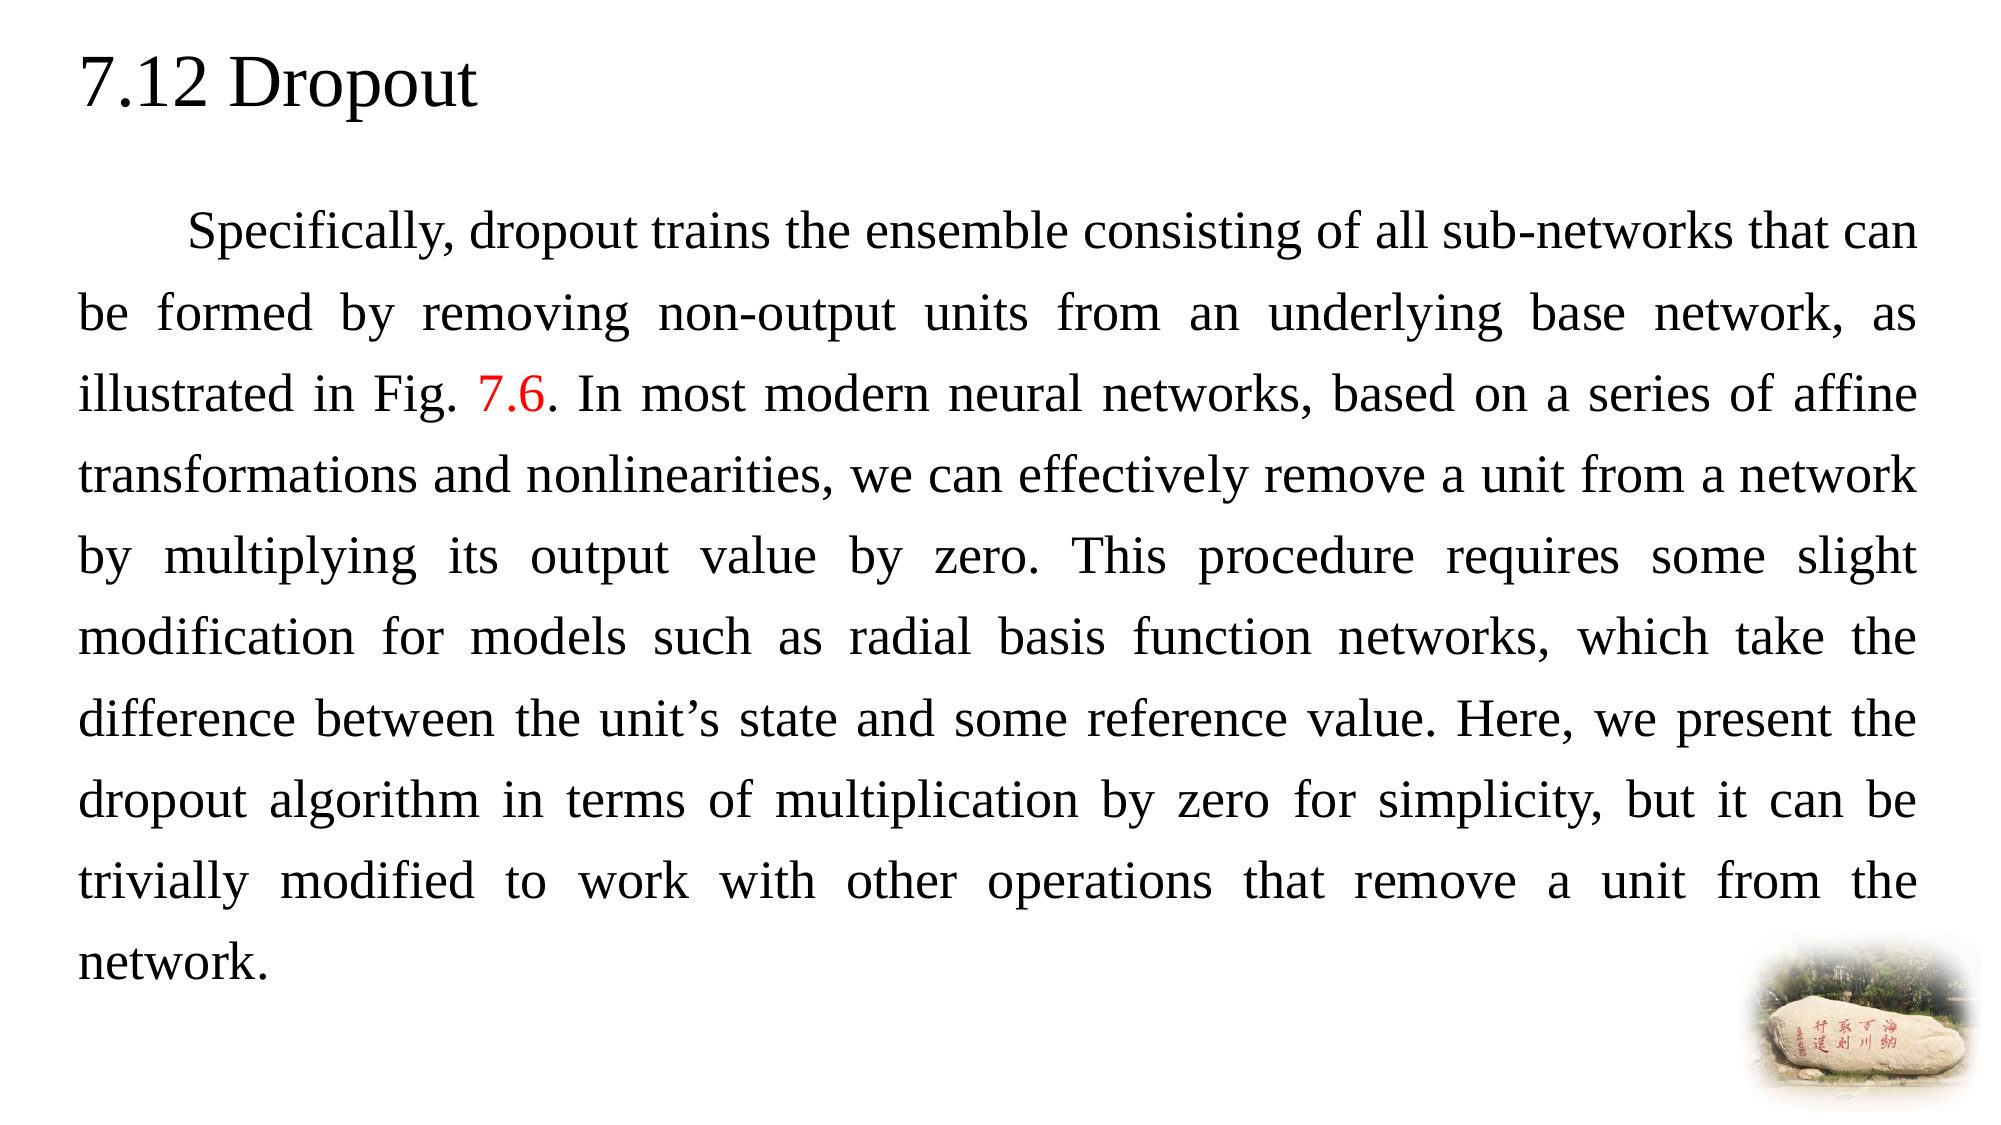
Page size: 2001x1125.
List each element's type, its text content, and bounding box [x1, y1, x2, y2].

list Specifically, dropout trains the ensemble consisting of all sub-networks that can be formed by removing non-output units from an underlying base network, as illustrated in Fig. 7.6. In most modern neural networks, based on a series of affine transformations and nonlinearities, we can effectively remove a unit from a network by multiplying its output value by zero. This procedure requires some slight modification for models such as radial basis function networks, which take the difference between the unit’s state and some reference value. Here, we present the dropout algorithm in terms of multiplication by zero for simplicity, but it can be trivially modified to work with other operations that remove a unit from the network. [63, 171, 1936, 1014]
title 7.12 Dropout [63, 21, 1936, 142]
picture [1740, 927, 1985, 1112]
